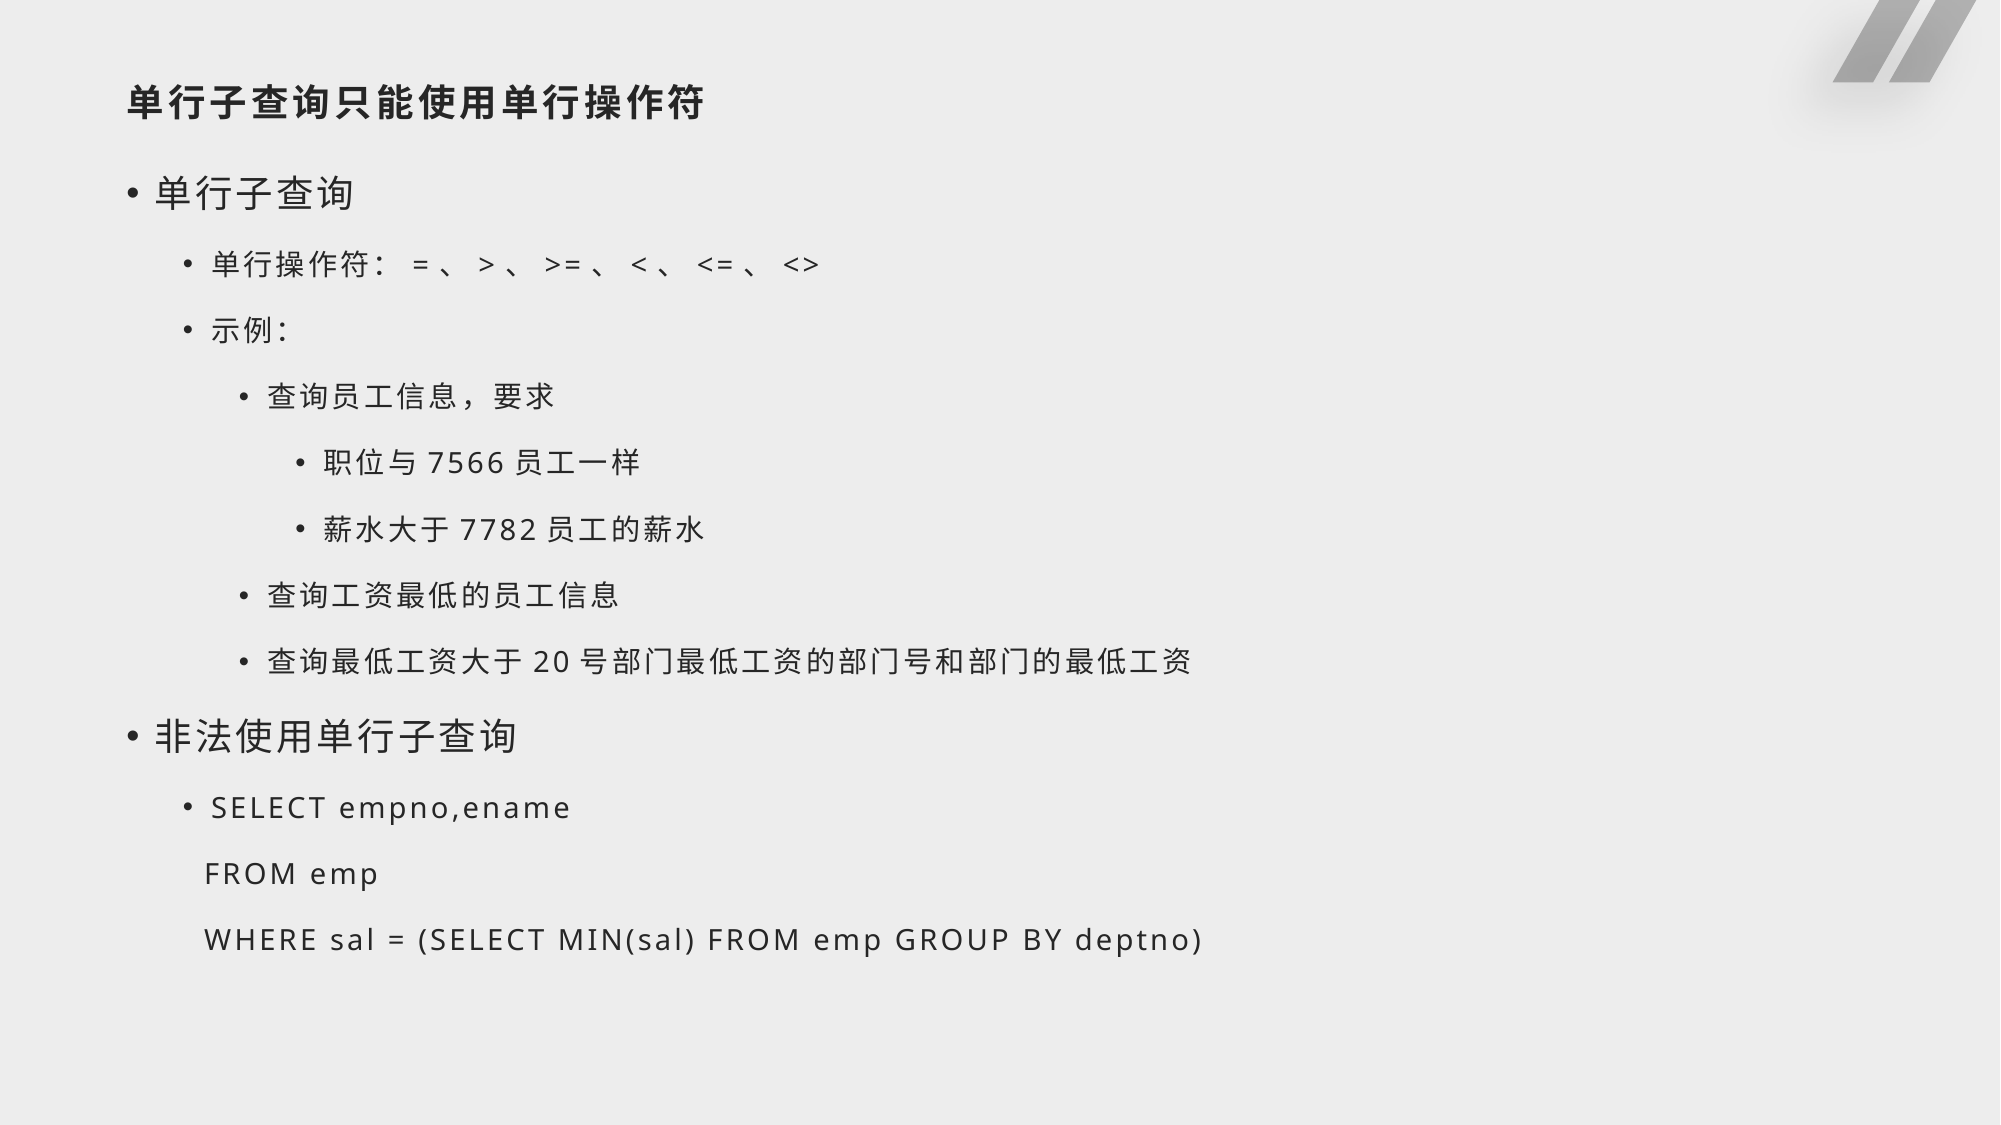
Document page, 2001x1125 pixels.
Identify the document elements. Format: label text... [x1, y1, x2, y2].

title 单行子查询只能使用单行操作符 [109, 72, 1891, 146]
list 单行子查询 单行操作符：=、>、>=、<、<=、<> 示例： 查询员工信息，要求 职位与7566员工一样 薪水大于7782员工的薪水 查询工资最低的员工信息 查询最低工资大于20号部门最低工资的部门号和部门的最低工资 非法使用单行子查询 SELECT empno,ename FROM emp WHERE sal = (SELECT MIN(sal) FROM emp GROUP BY deptno) [109, 156, 1891, 1041]
